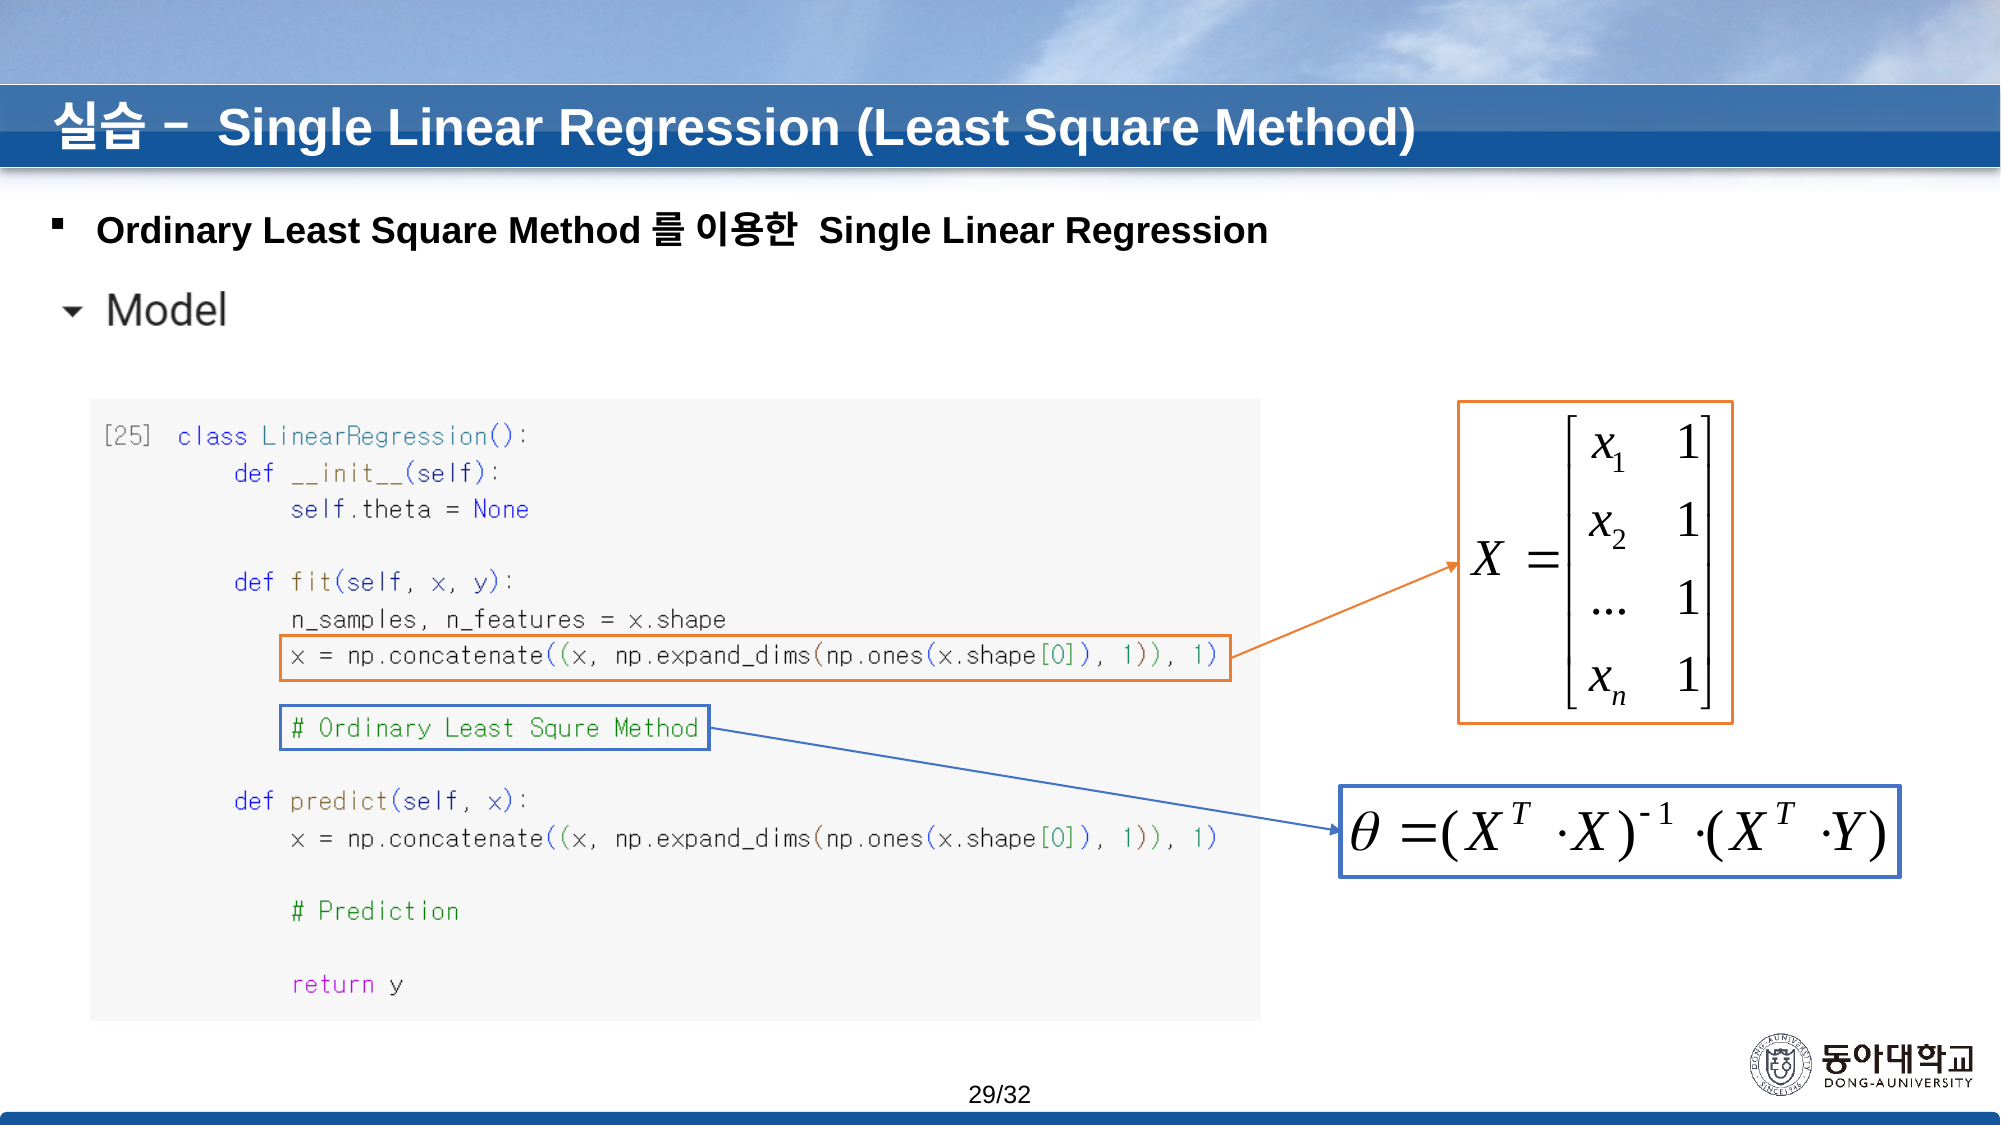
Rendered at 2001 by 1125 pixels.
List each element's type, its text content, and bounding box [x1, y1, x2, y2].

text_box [708, 727, 1343, 832]
picture [1742, 1024, 1983, 1110]
picture [58, 281, 1261, 1030]
picture [0, 85, 2000, 167]
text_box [1230, 562, 1460, 659]
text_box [1459, 402, 1732, 722]
text_box 실습 – Single Linear Regression (Least Square Method) [37, 85, 1433, 164]
text_box Ordinary Least Square Method를 이용한 Single Linear Regression [34, 175, 1285, 258]
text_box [1342, 788, 1898, 875]
